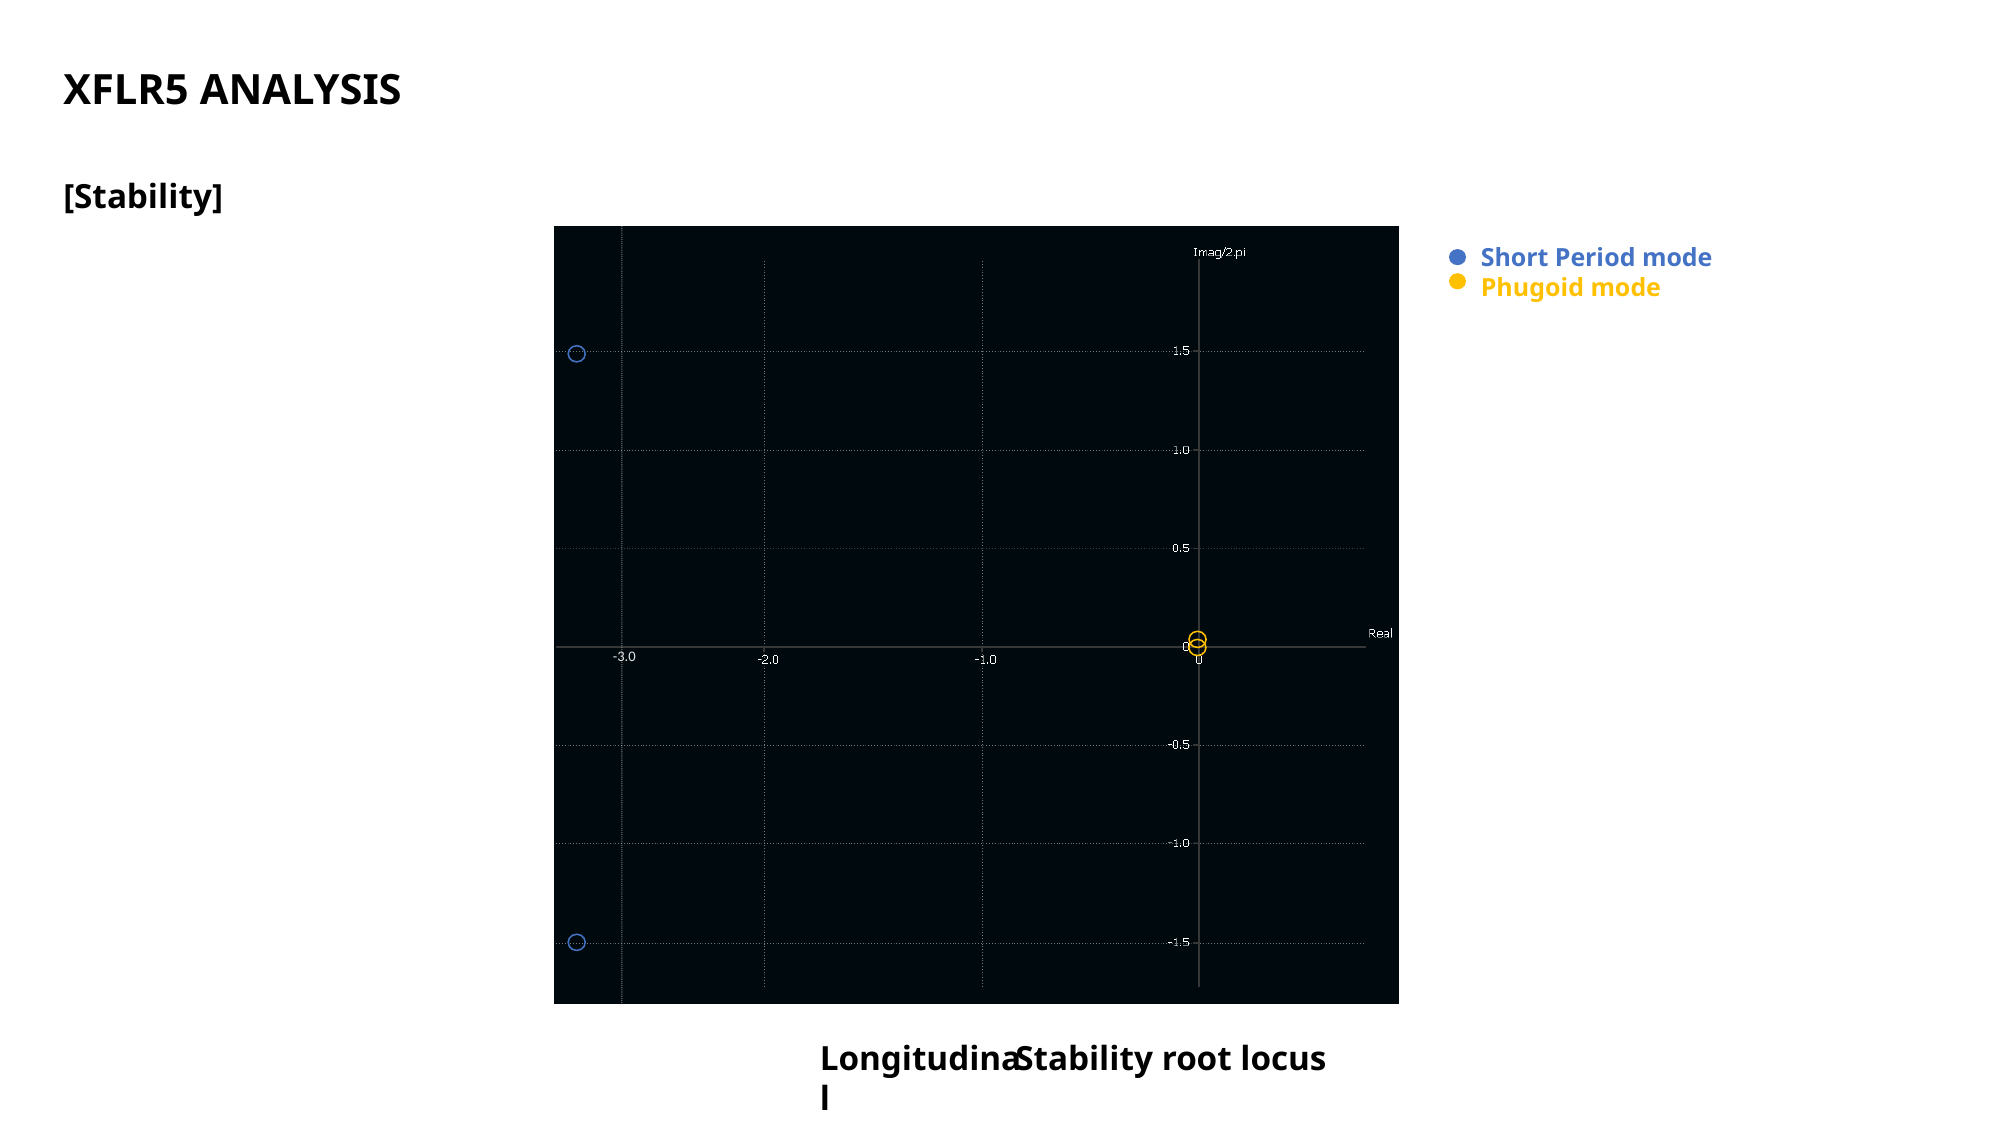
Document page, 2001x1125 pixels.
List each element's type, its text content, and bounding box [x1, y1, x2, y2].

text_box Stability root locus [1045, 1029, 1346, 1085]
text_box Longitudinal [805, 1029, 1045, 1125]
text_box [Stability] [48, 167, 272, 223]
picture [748, 121, 1954, 1023]
text_box XFLR5 ANALYSIS [48, 55, 461, 121]
picture [554, 226, 598, 1004]
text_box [598, 226, 748, 1004]
